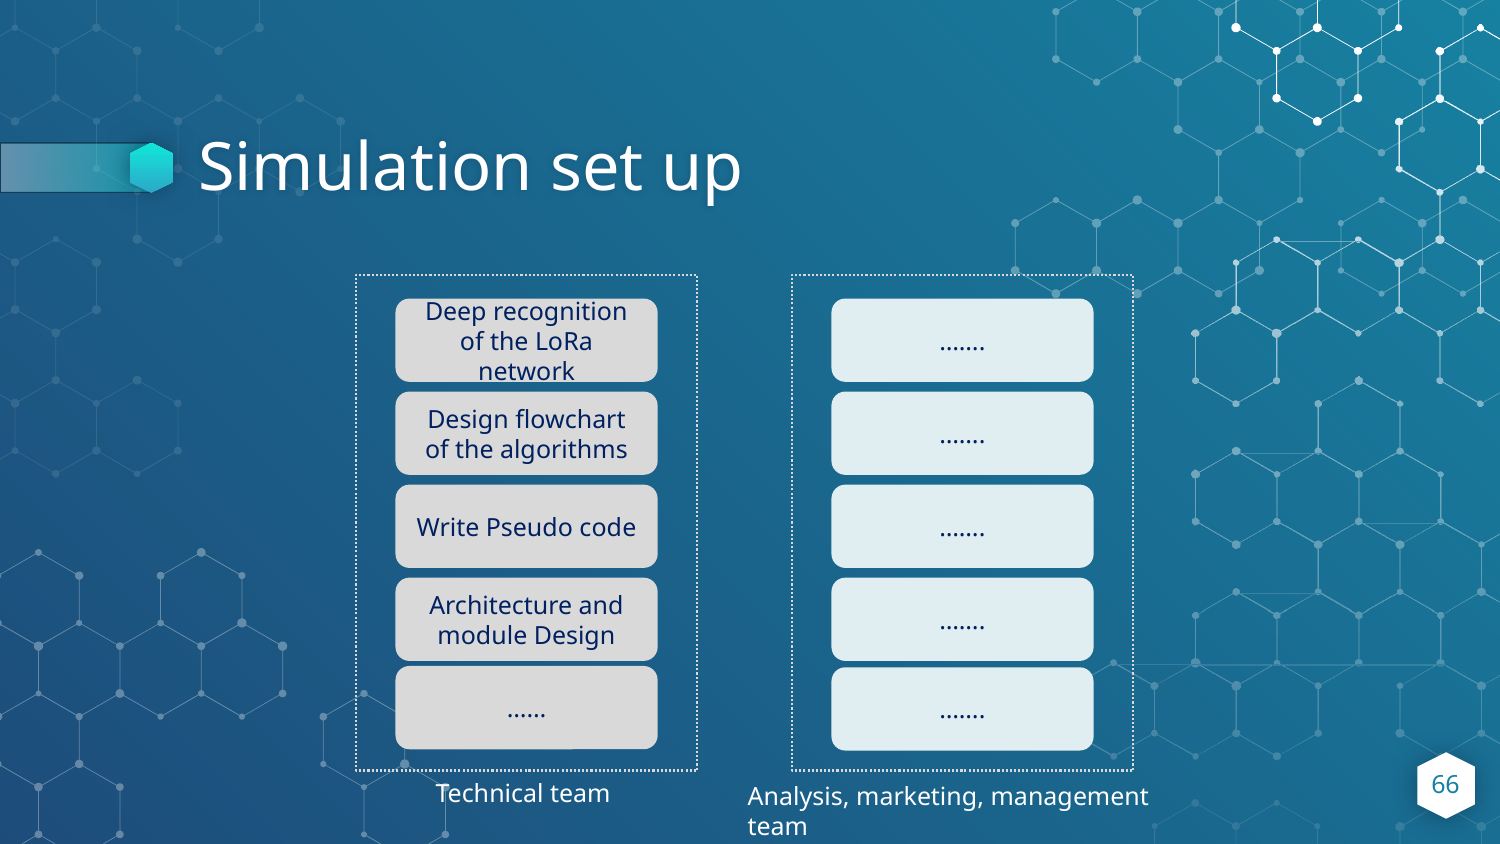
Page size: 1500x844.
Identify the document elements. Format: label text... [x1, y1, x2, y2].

text_box ……. [829, 665, 1096, 753]
text_box ……. [829, 482, 1096, 571]
slide_number 66 [1416, 752, 1475, 819]
text_box [790, 272, 1135, 773]
text_box ……. [829, 575, 1096, 664]
text_box Technical team [420, 770, 658, 816]
text_box ……. [829, 296, 1096, 384]
title Simulation set up [198, 140, 1302, 198]
text_box [354, 272, 699, 773]
text_box …… [393, 663, 660, 752]
text_box ……. [829, 389, 1096, 477]
text_box Analysis, marketing, management team [732, 773, 1193, 844]
